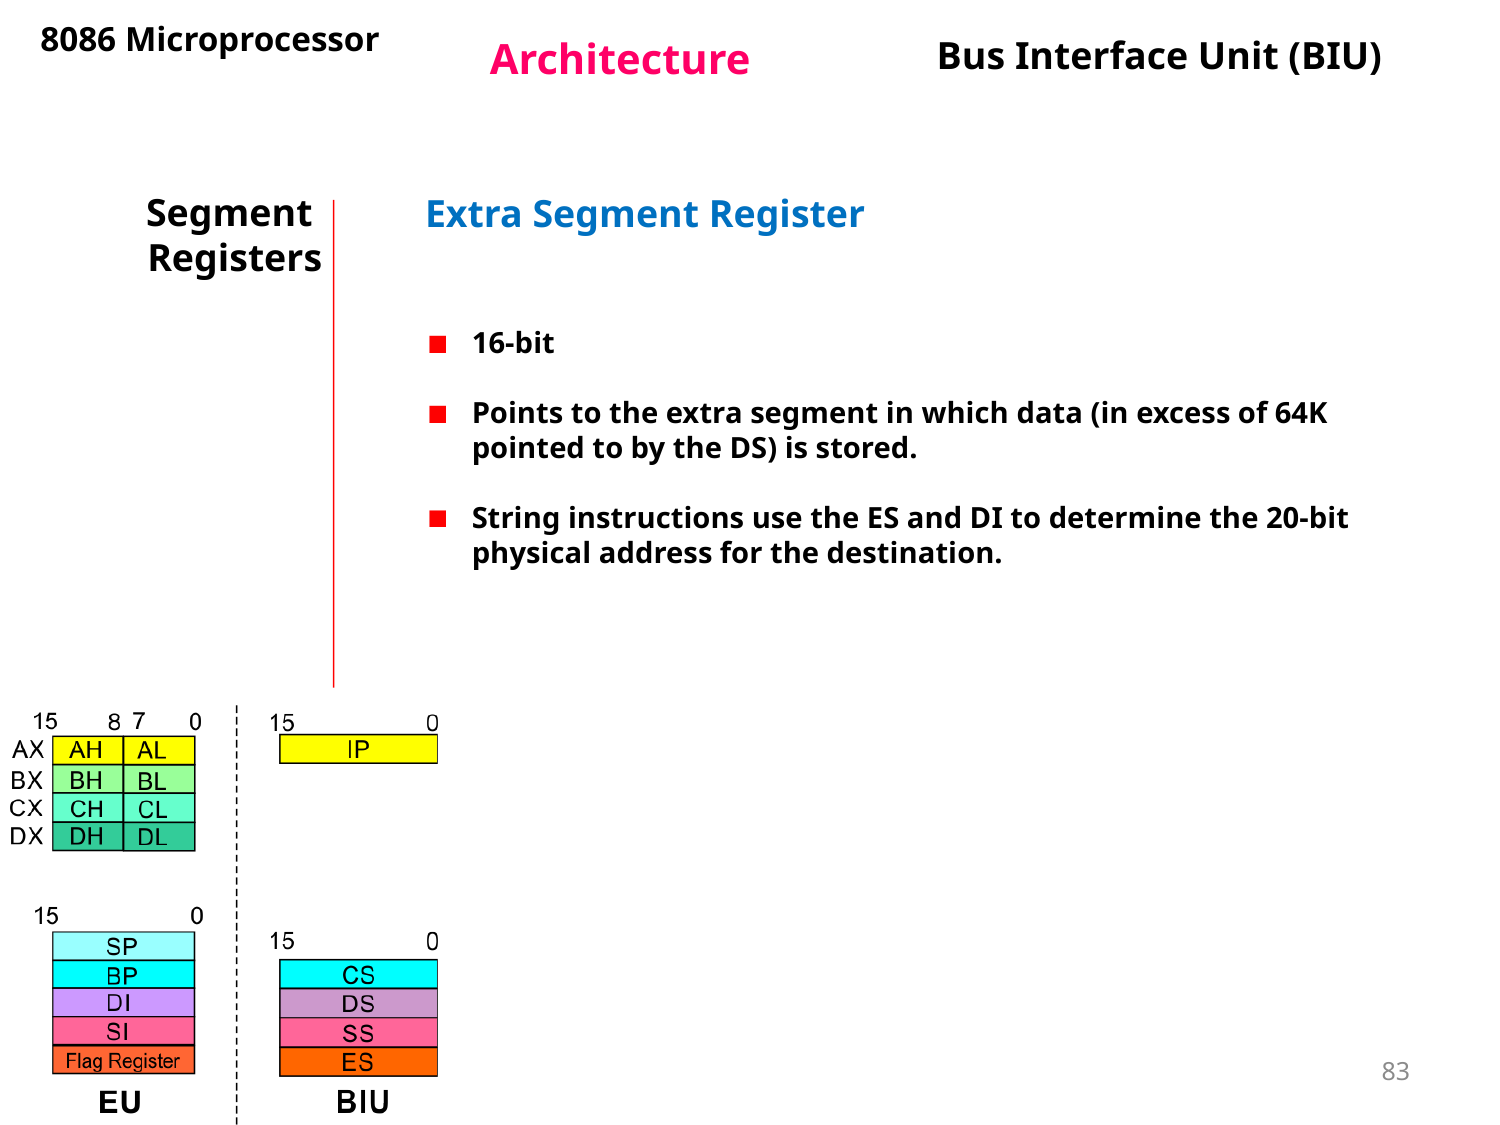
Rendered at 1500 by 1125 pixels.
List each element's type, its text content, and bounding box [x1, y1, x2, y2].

picture [425, 401, 446, 423]
picture [425, 506, 446, 527]
picture [10, 705, 438, 1125]
text_box Architecture [474, 18, 1463, 99]
text_box 83 [1074, 1042, 1425, 1103]
text_box Extra Segment Register 16-bit Points to the extra segment in which data (in excess of 64K pointed to by the DS) is stored. String instructions use the ES and DI to determine the 20-bit physical address for the destination. [410, 182, 1460, 567]
picture [425, 331, 446, 353]
text_box Segment Registers [106, 181, 338, 287]
text_box Bus Interface Unit (BIU) [859, 24, 1460, 85]
text_box 8086 Microprocessor [10, 10, 411, 106]
